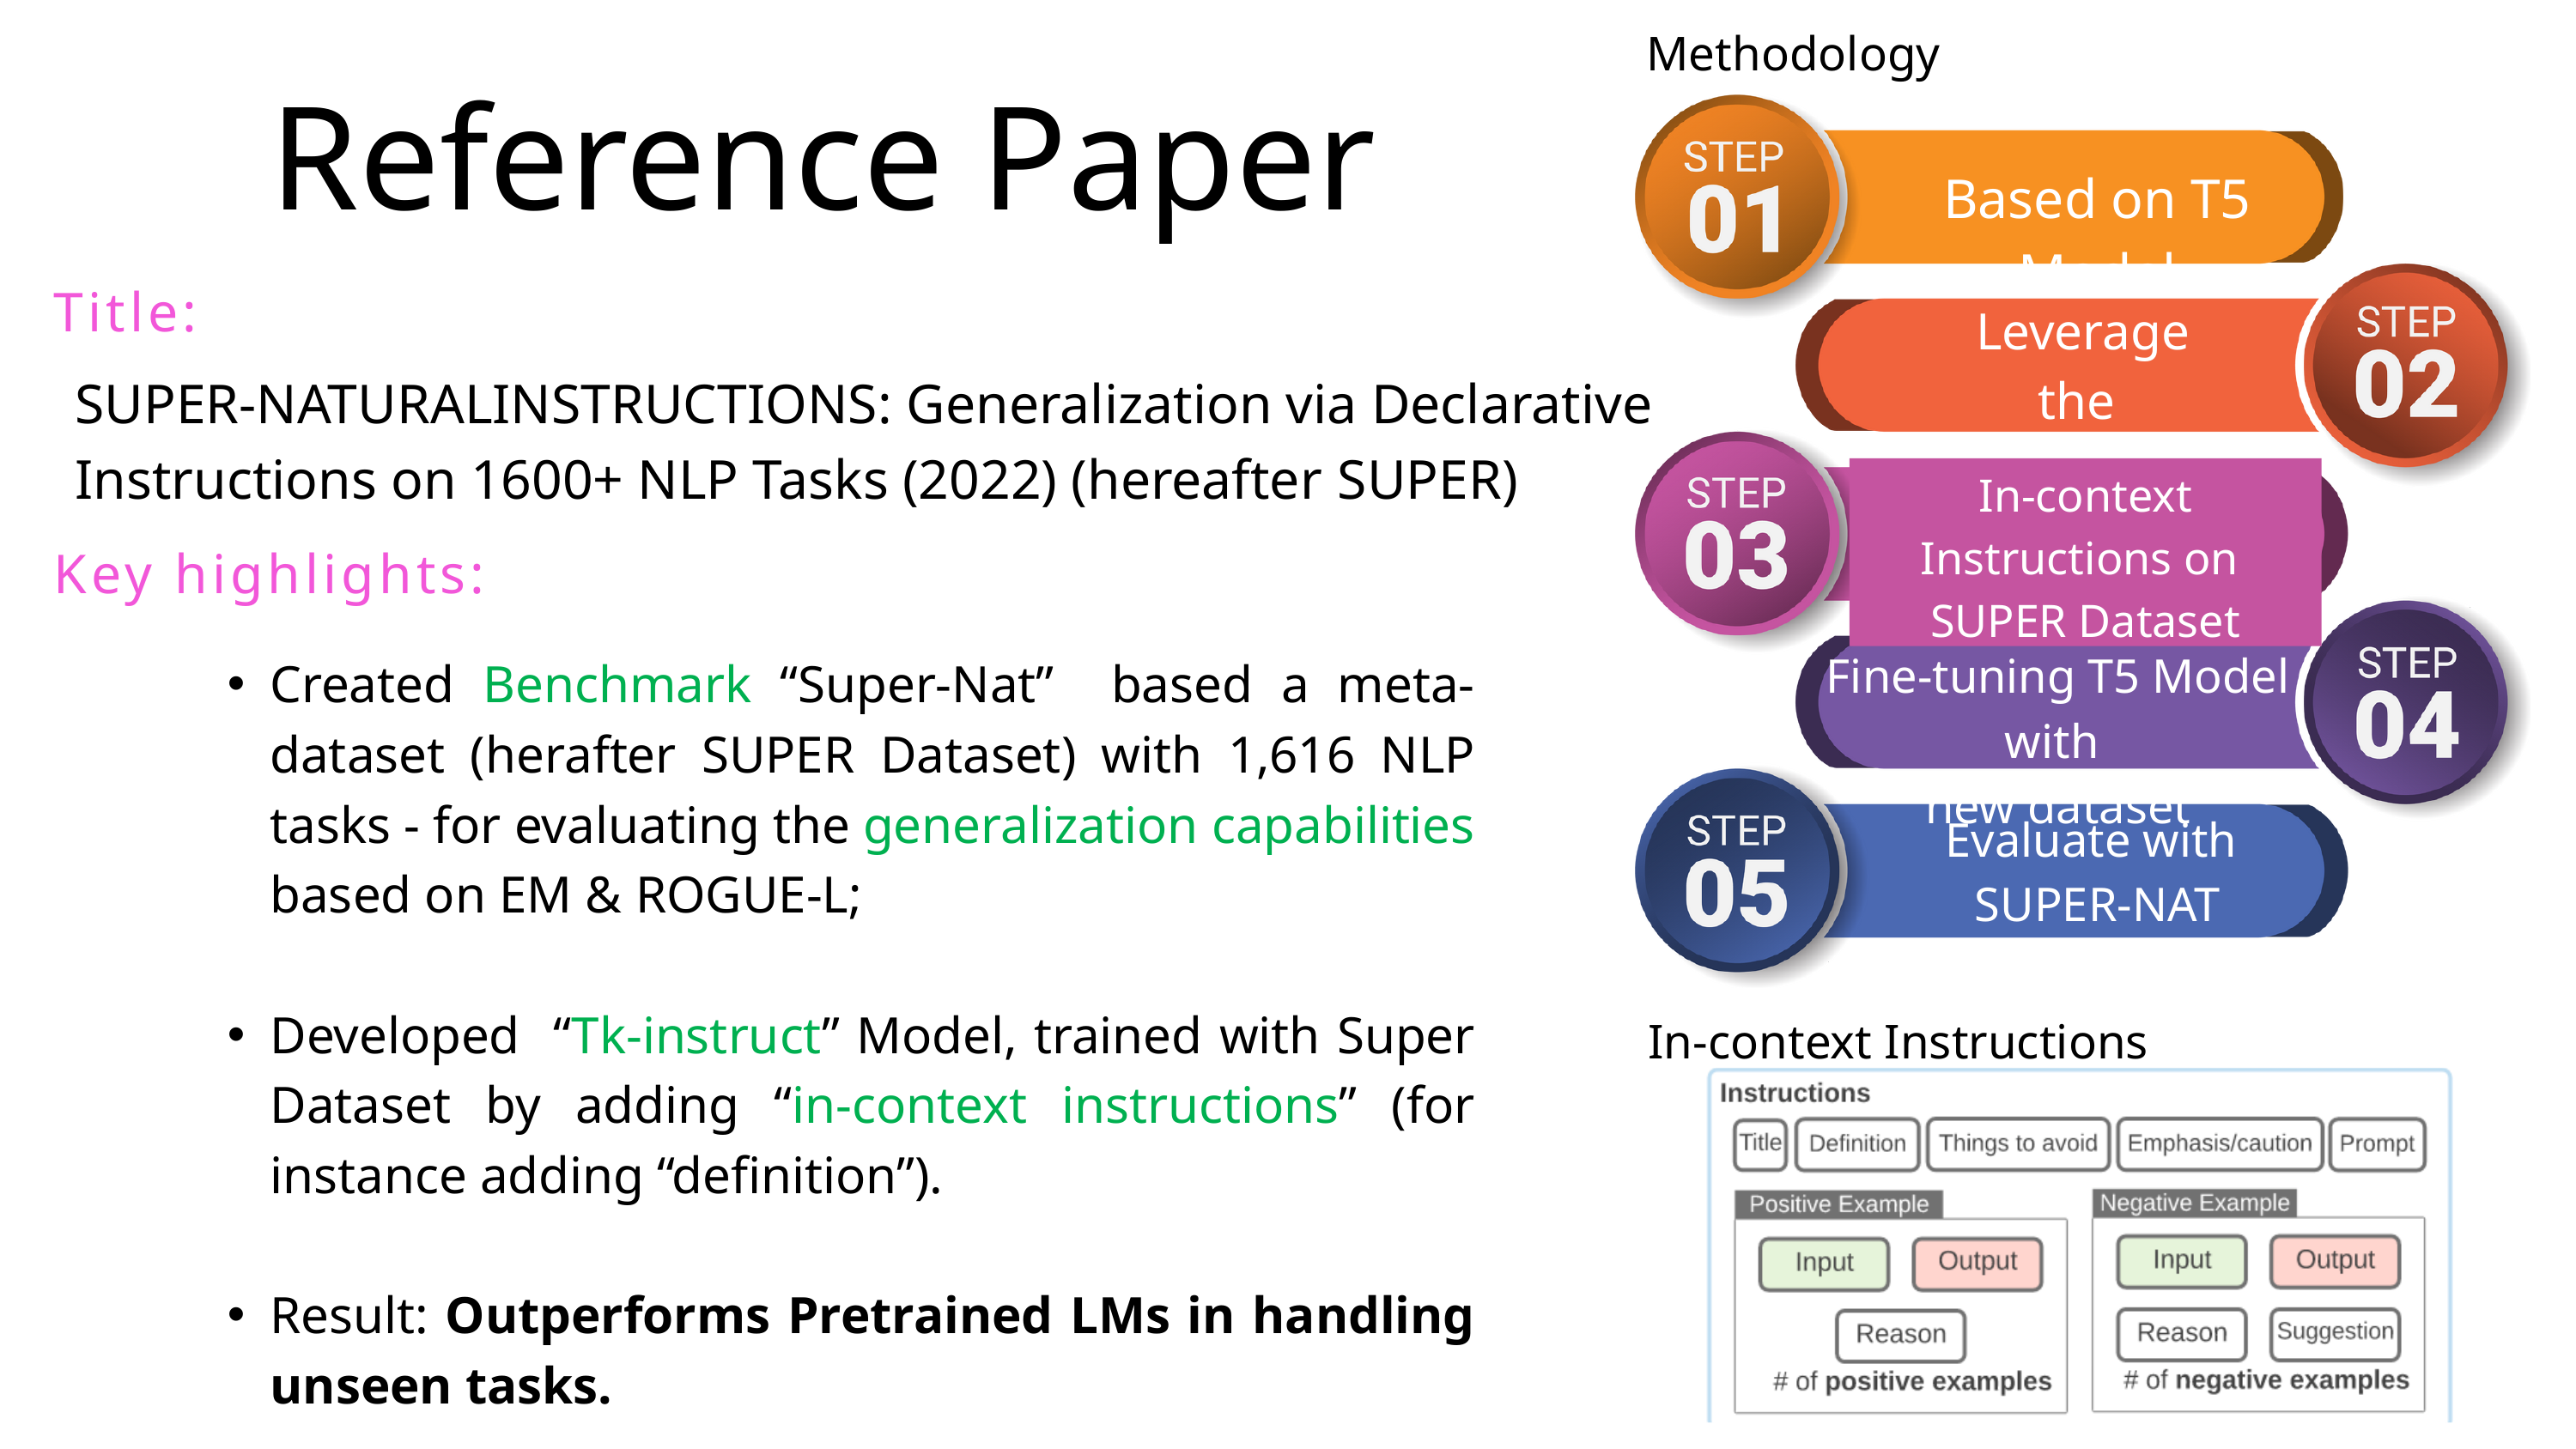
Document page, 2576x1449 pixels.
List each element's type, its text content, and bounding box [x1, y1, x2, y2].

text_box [1634, 94, 2531, 988]
text_box Reference Paper [32, 96, 1614, 239]
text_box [53, 198, 1206, 343]
text_box In-context Instructions [1594, 1002, 2204, 1068]
text_box SUPER-NATURALINSTRUCTIONS: Generalization via Declarative Instructions on 1600+ NLP Tasks (2022) (hereafter SUPER) [75, 359, 1630, 651]
text_box [1698, 1067, 2468, 1423]
text_box Methodology [1488, 15, 2099, 81]
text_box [53, 460, 1206, 605]
text_box Created Benchmark “Super-Nat” based a meta-dataset (herafter SUPER Dataset) with 1,616 NLP tasks - for evaluating the generalization capabilities based on EM & ROGUE-L; Developed “Tk-instruct” Model, trained with Super Dataset by adding “in-context instructions” (for instance adding “definition”). Result: Outperforms Pretrained LMs in handling unseen tasks. [185, 573, 1475, 1415]
